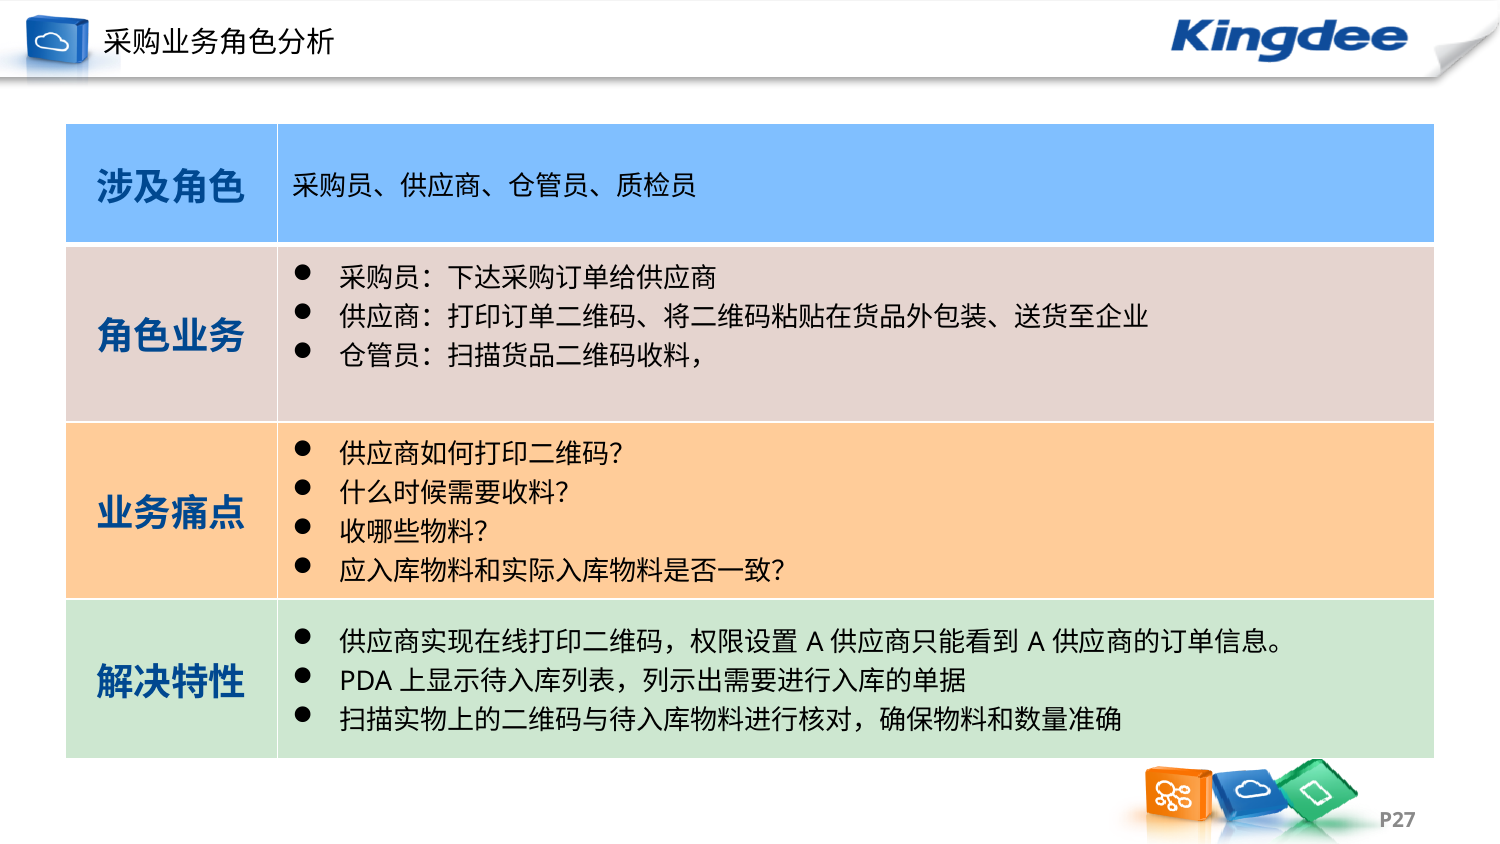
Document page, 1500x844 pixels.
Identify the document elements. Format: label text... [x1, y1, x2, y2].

table_cell 解决特性 [66, 600, 277, 758]
table_cell 供应商实现在线打印二维码，权限设置A供应商只能看到A供应商的订单信息。 PDA上显示待入库列表，列示出需要进行入库的单据 扫描实物上的二维码与待入库物料进行核对，确保物料和数量准确 [278, 600, 1434, 758]
table_cell 业务痛点 [66, 423, 277, 598]
title 采购业务角色分析 [126, 15, 1294, 66]
table_cell 角色业务 [66, 247, 277, 421]
table_cell 供应商如何打印二维码？ 什么时候需要收料？ 收哪些物料？ 应入库物料和实际入库物料是否一致？ [278, 423, 1434, 598]
picture [0, 0, 1500, 92]
table_header 采购员、供应商、仓管员、质检员 [278, 124, 1434, 242]
picture [1109, 759, 1403, 844]
table_cell 采购员：下达采购订单给供应商 供应商：打印订单二维码、将二维码粘贴在货品外包装、送货至企业 仓管员：扫描货品二维码收料， [278, 247, 1434, 421]
table_header 涉及角色 [66, 124, 277, 242]
